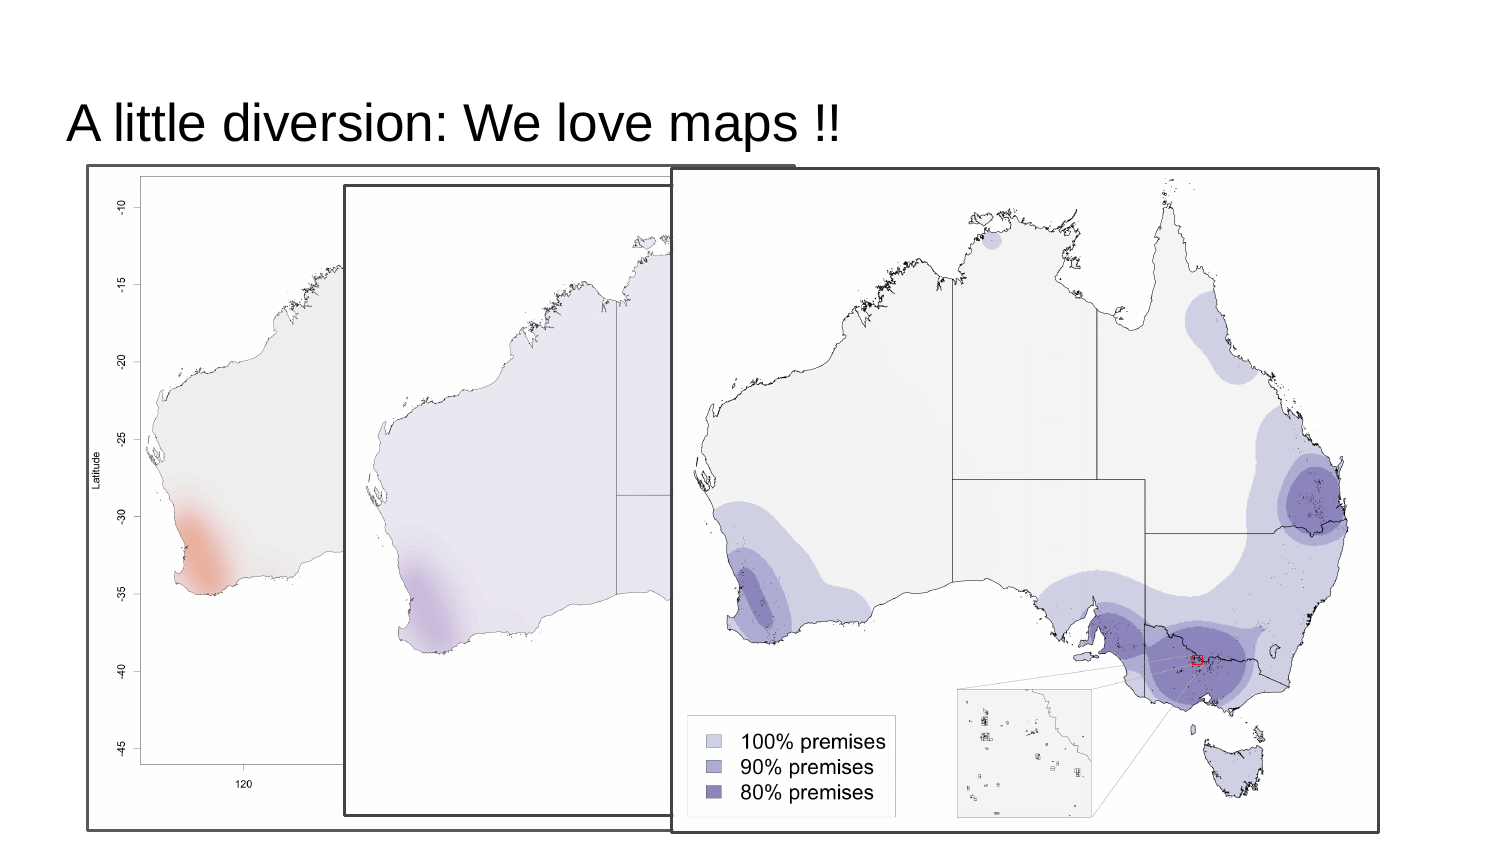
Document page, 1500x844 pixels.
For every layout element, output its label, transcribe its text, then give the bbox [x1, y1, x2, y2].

title A little diversion: We love maps !! [51, 72, 1449, 167]
picture [88, 166, 1378, 832]
